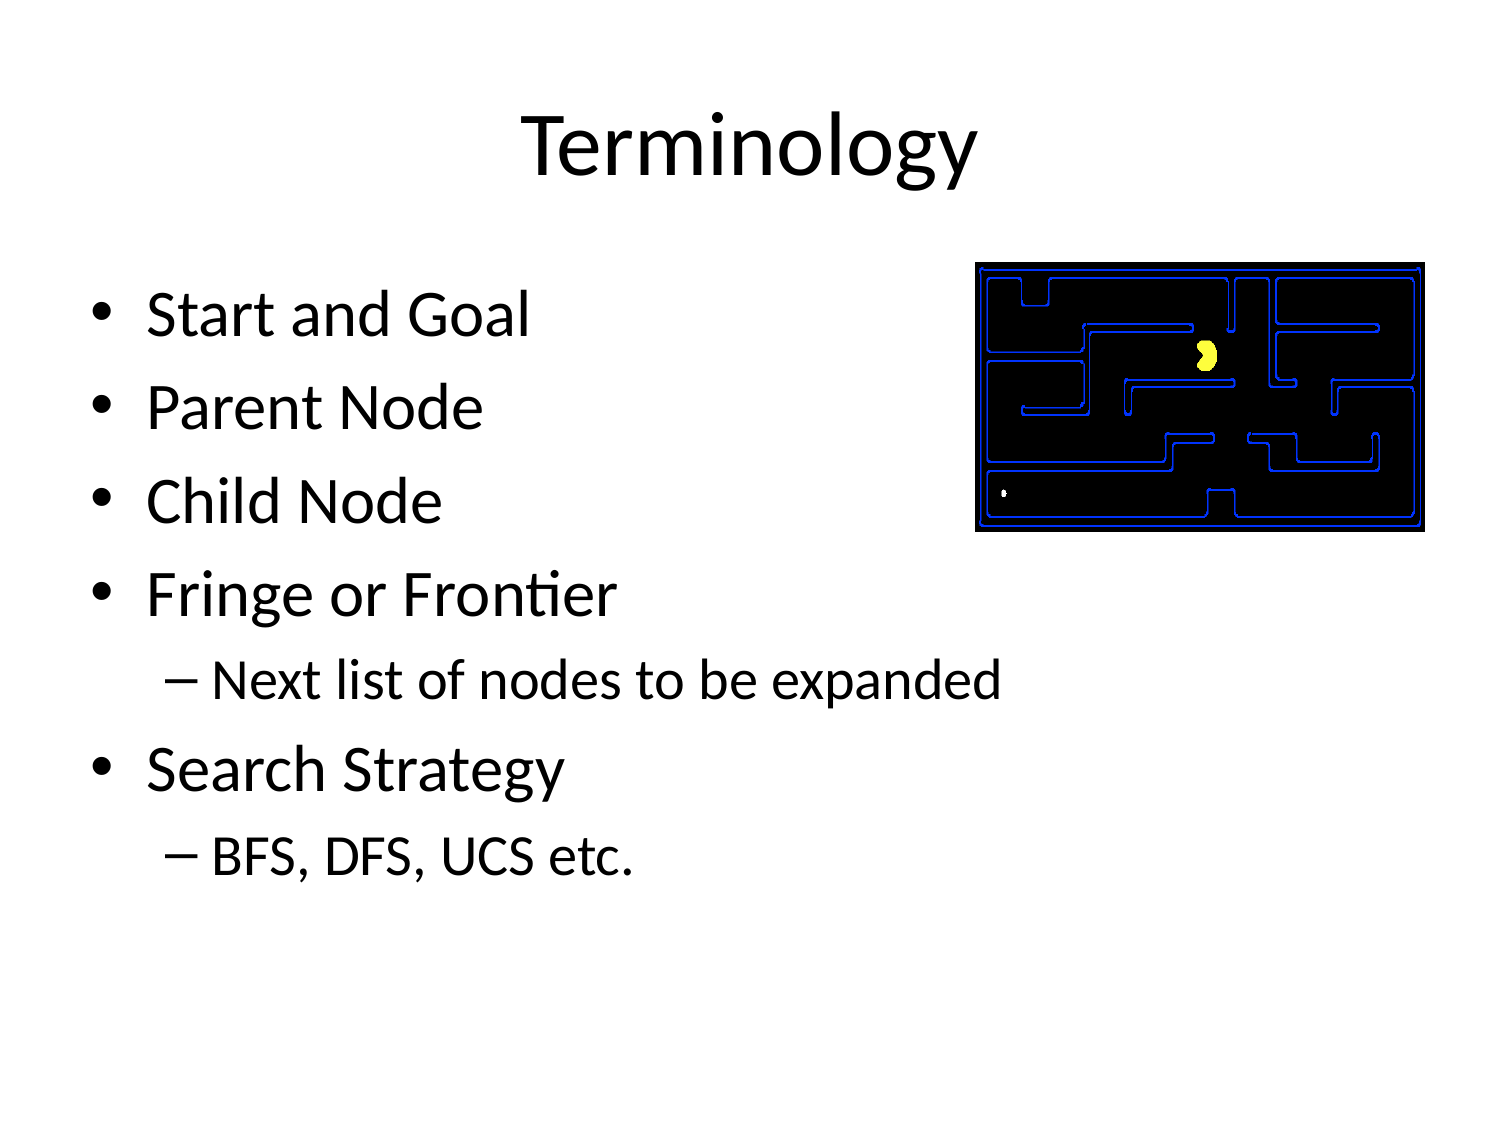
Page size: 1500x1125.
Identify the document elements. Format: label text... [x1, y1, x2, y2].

list Start and Goal Parent Node Child Node Fringe or Frontier Next list of nodes to be expanded Search Strategy BFS, DFS, UCS etc. [75, 262, 1425, 1005]
title Terminology [75, 45, 1425, 233]
picture [975, 262, 1426, 533]
